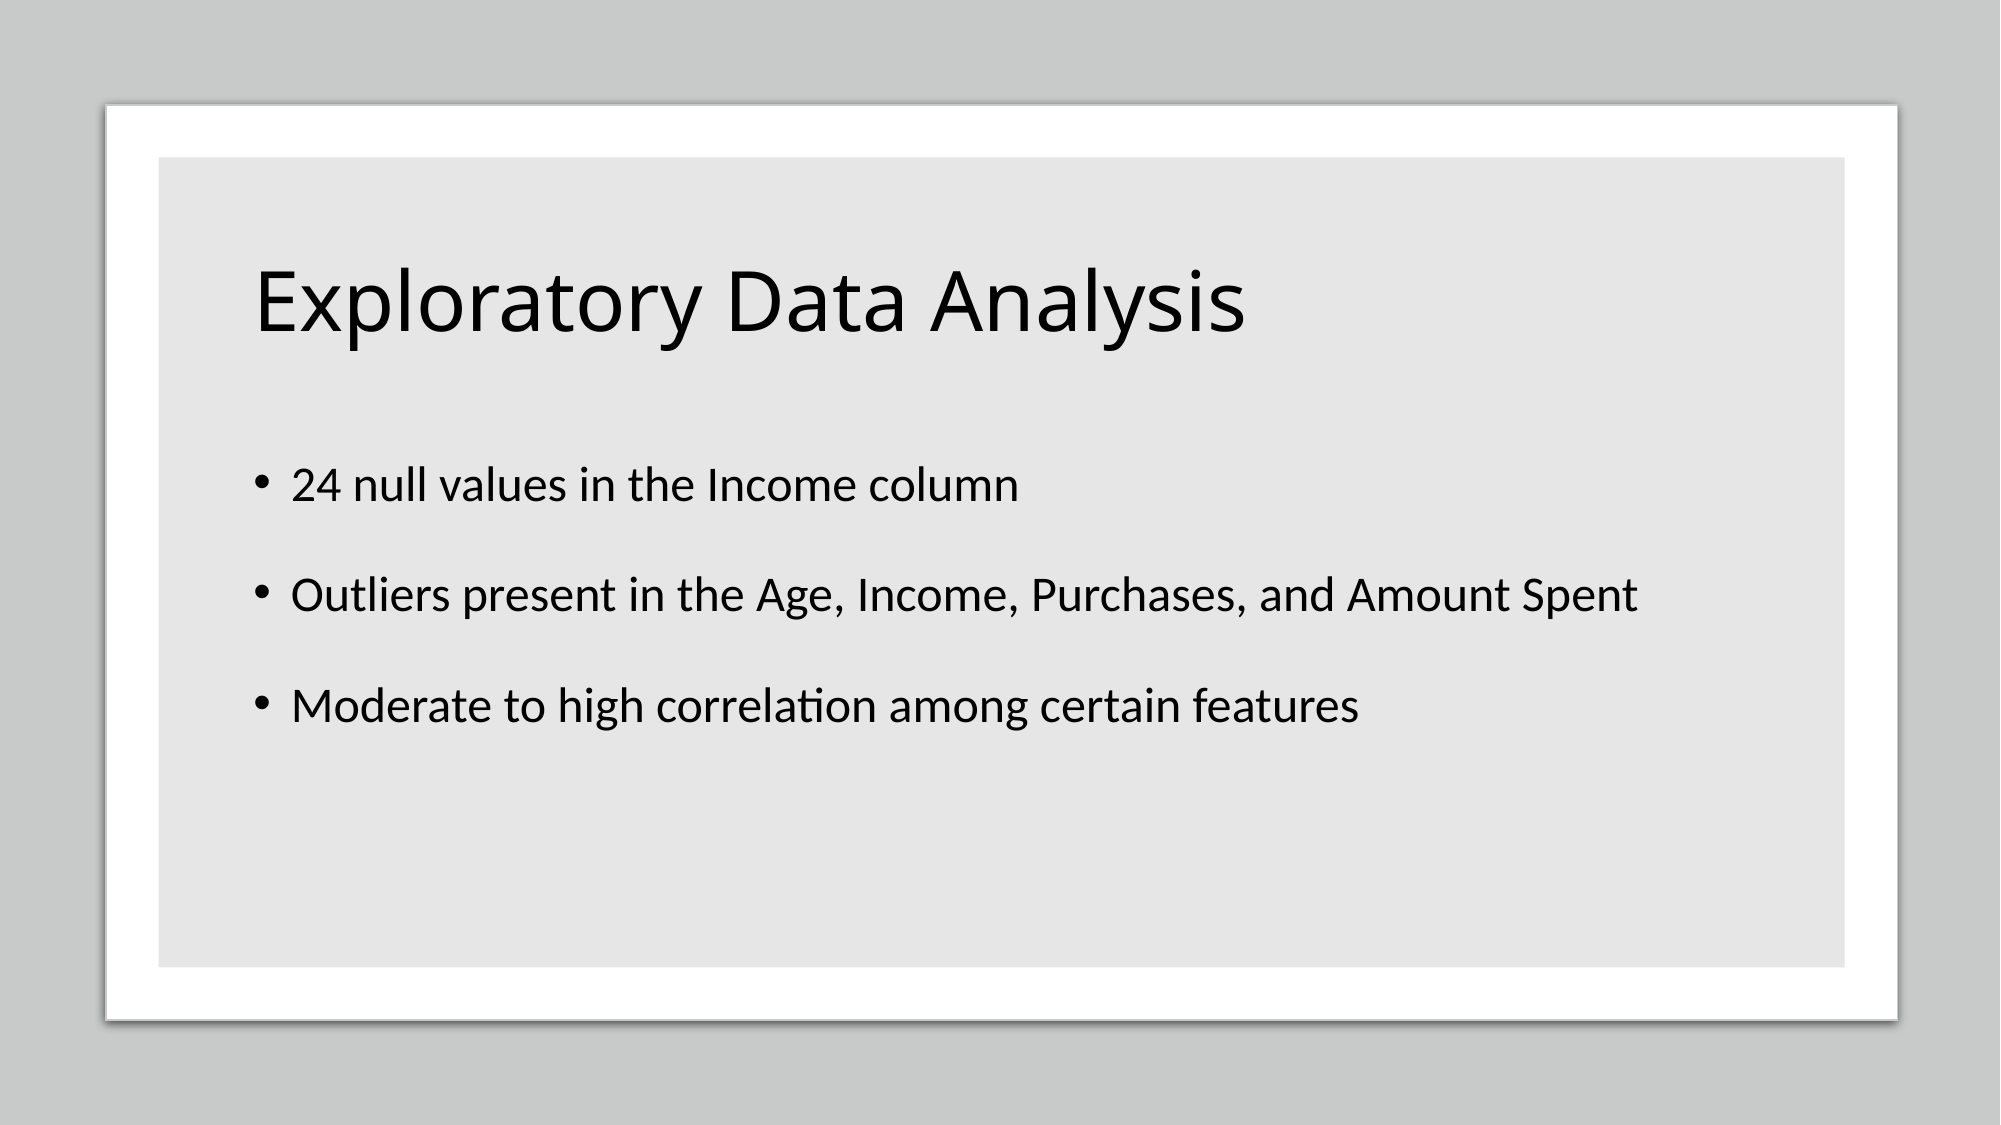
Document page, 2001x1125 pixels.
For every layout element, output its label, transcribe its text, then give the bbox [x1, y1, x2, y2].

title Exploratory Data Analysis [238, 219, 1774, 391]
list 24 null values in the Income column Outliers present in the Age, Income, Purchases, and Amount Spent Moderate to high correlation among certain features [238, 413, 1774, 857]
text_box [105, 104, 1898, 1021]
text_box [158, 156, 1846, 968]
text_box [0, 0, 2000, 1125]
